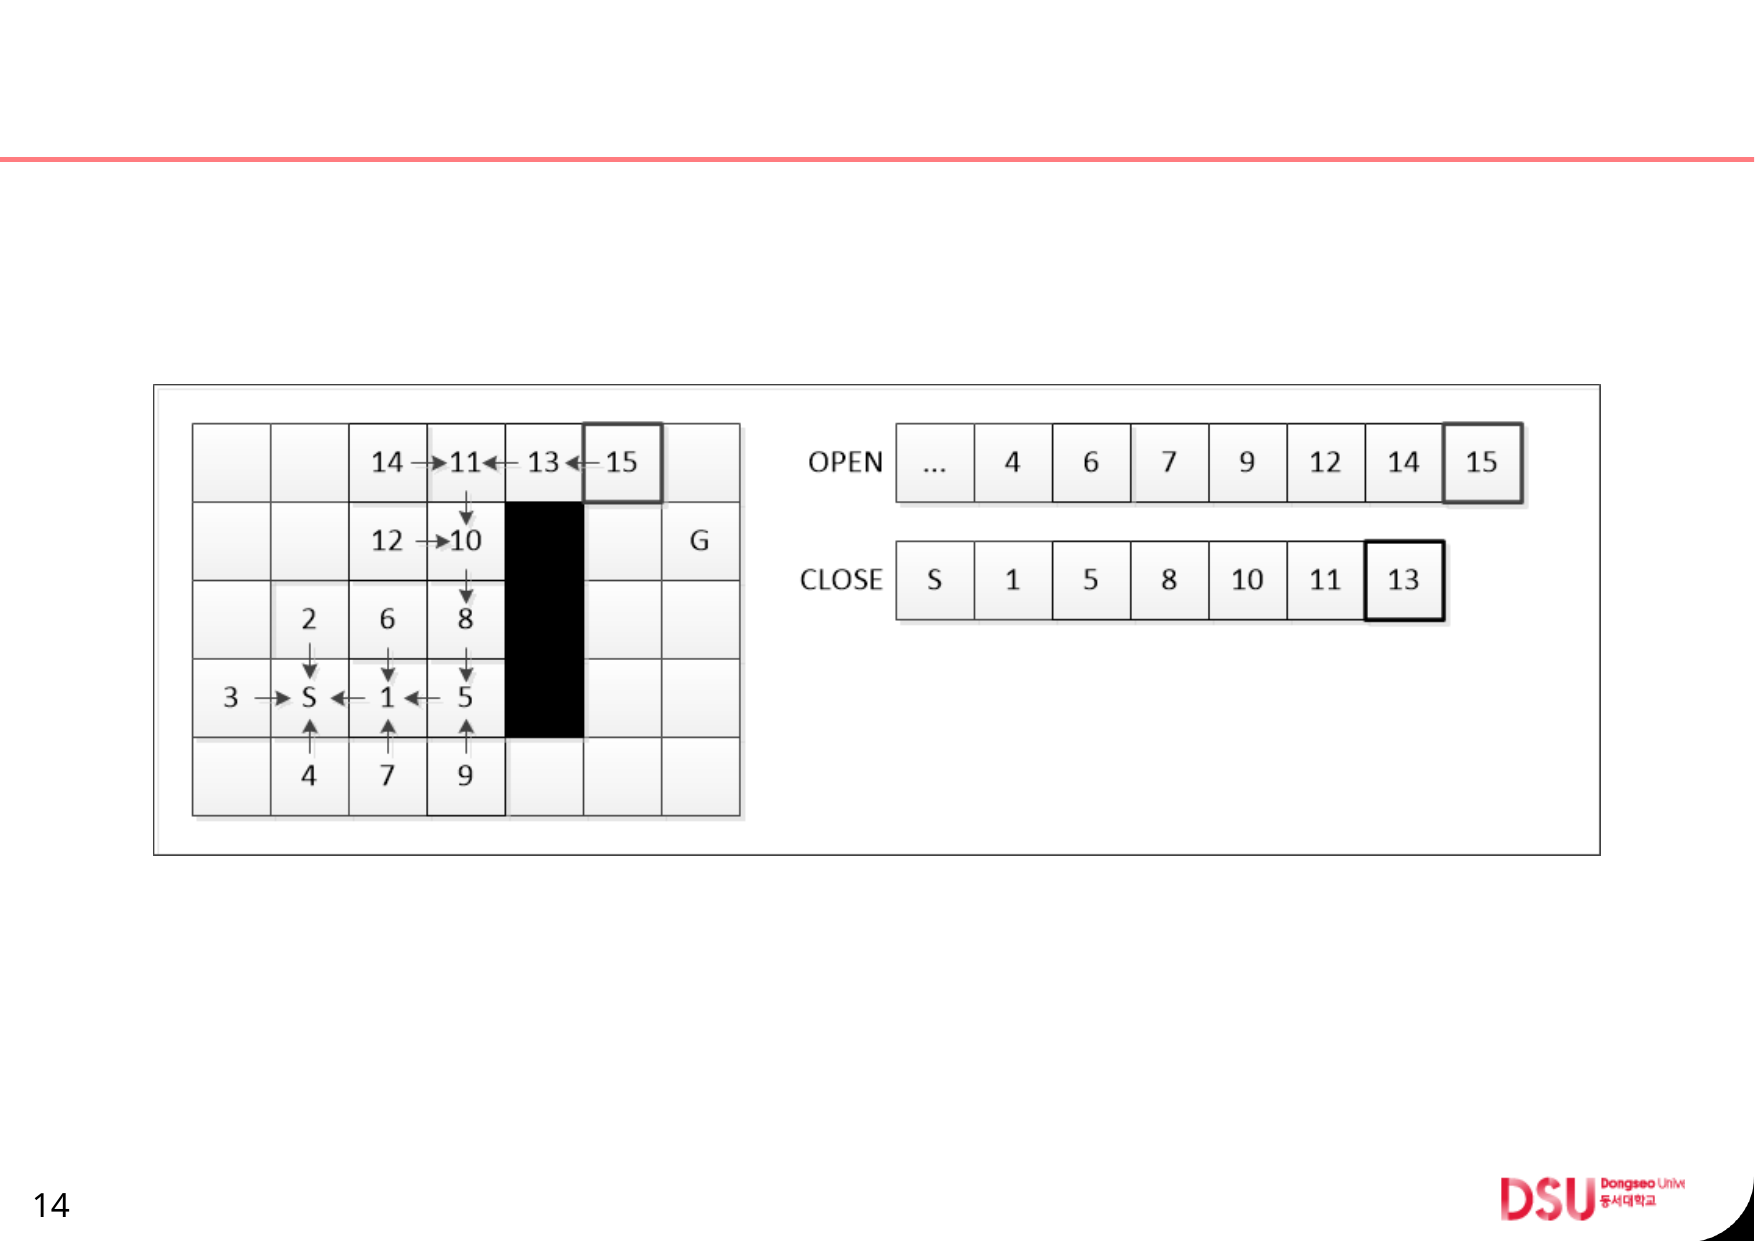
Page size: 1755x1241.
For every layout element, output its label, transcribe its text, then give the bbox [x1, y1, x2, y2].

picture [1500, 1175, 1754, 1241]
slide_number 14 [14, 1175, 181, 1228]
picture [153, 384, 1601, 856]
